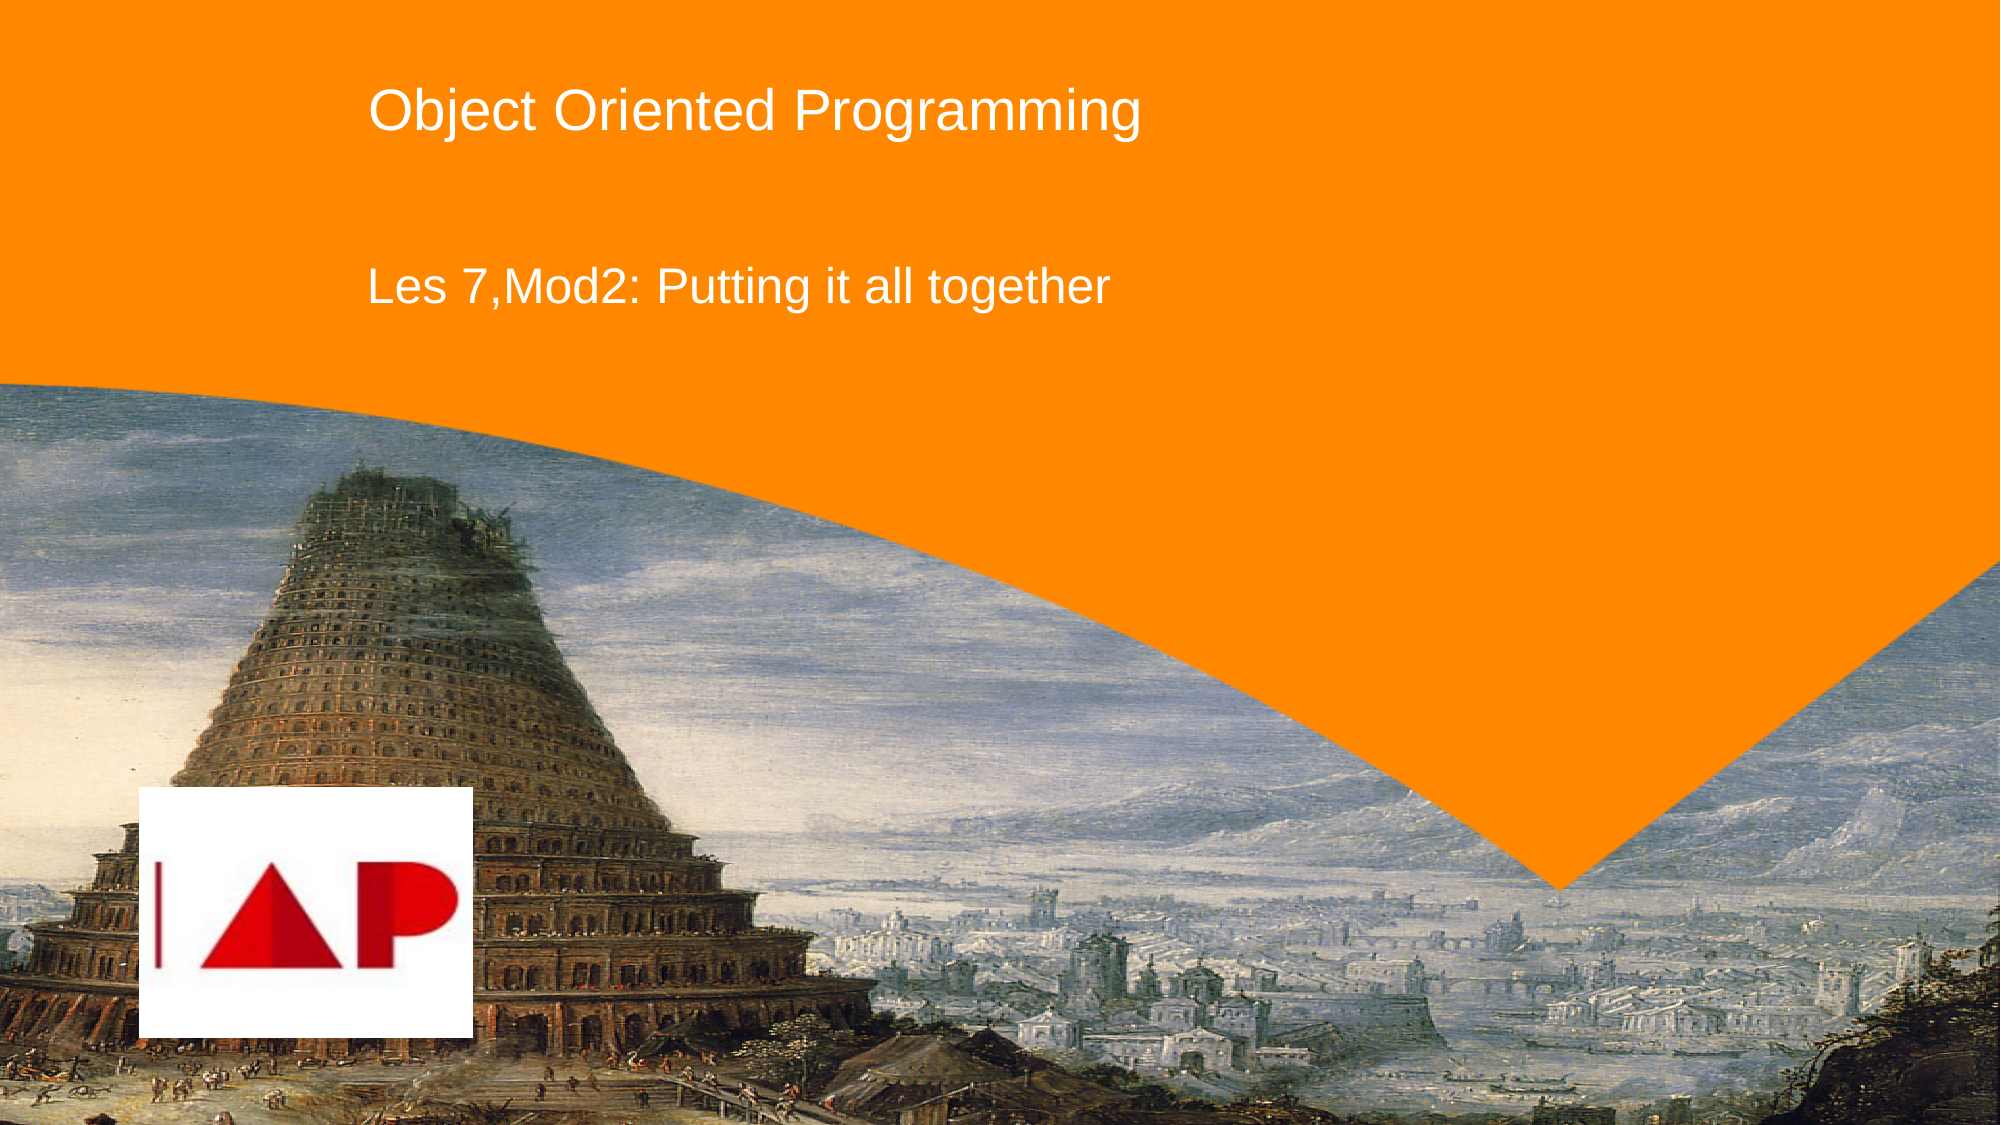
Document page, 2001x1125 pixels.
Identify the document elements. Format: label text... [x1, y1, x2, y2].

text_box Les 7,Mod2: Putting it all together [366, 253, 1652, 386]
title Object Oriented Programming [368, 71, 1654, 252]
picture [0, 0, 2000, 1125]
